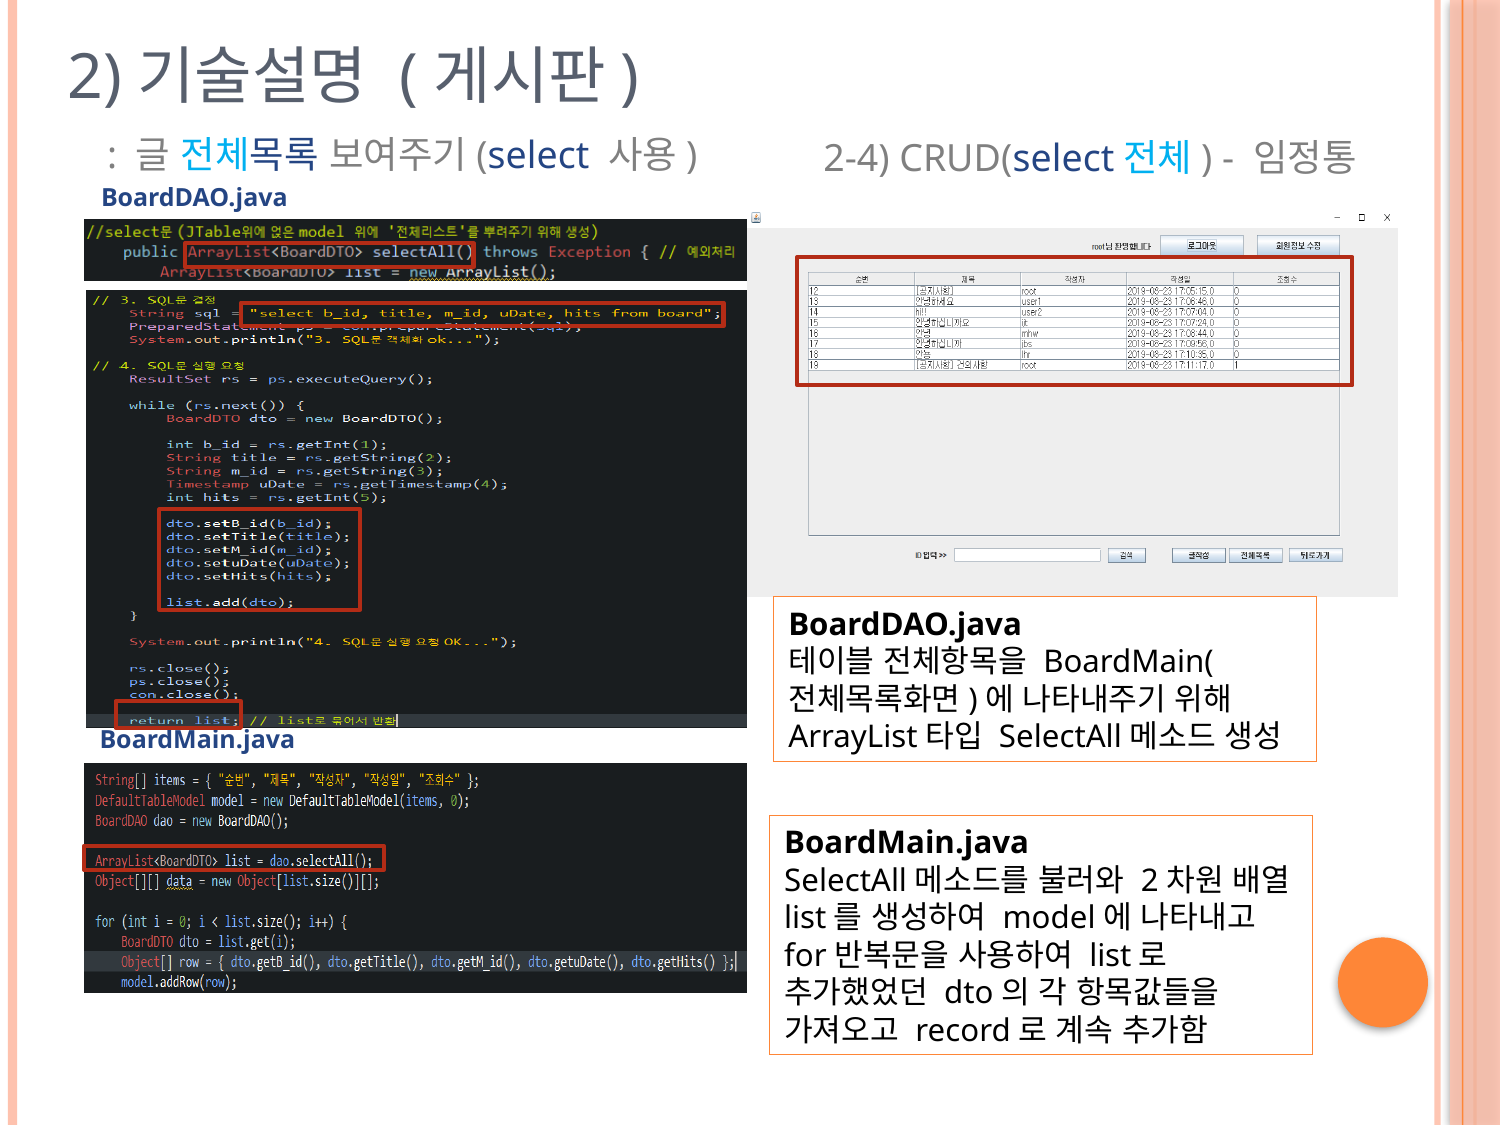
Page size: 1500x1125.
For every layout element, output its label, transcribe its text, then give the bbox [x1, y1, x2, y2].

text_box BoardDAO.java [86, 174, 337, 216]
text_box 2-4) CRUD(select전체) - 임정통 [808, 127, 1372, 187]
text_box : 글 전체목록 보여주기(select 사용) [92, 123, 713, 184]
picture [84, 207, 1399, 729]
picture [84, 762, 747, 993]
text_box BoardMain.java SelectAll메소드를 불러와 2차원 배열 list를 생성하여 model에 나타내고 for반복문을 사용하여 list로 추가했었던 dto의 각 항목값들을 가져오고 record로 계속 추가함 [769, 815, 1313, 1055]
text_box BoardMain.java [84, 735, 335, 761]
text_box BoardDAO.java 테이블 전체항목을 BoardMain(전체목록화면)에 나타내주기 위해ArrayList타입 SelectAll메소드 생성 [773, 606, 1317, 762]
text_box 2)기술설명 (게시판) [53, 24, 1267, 118]
